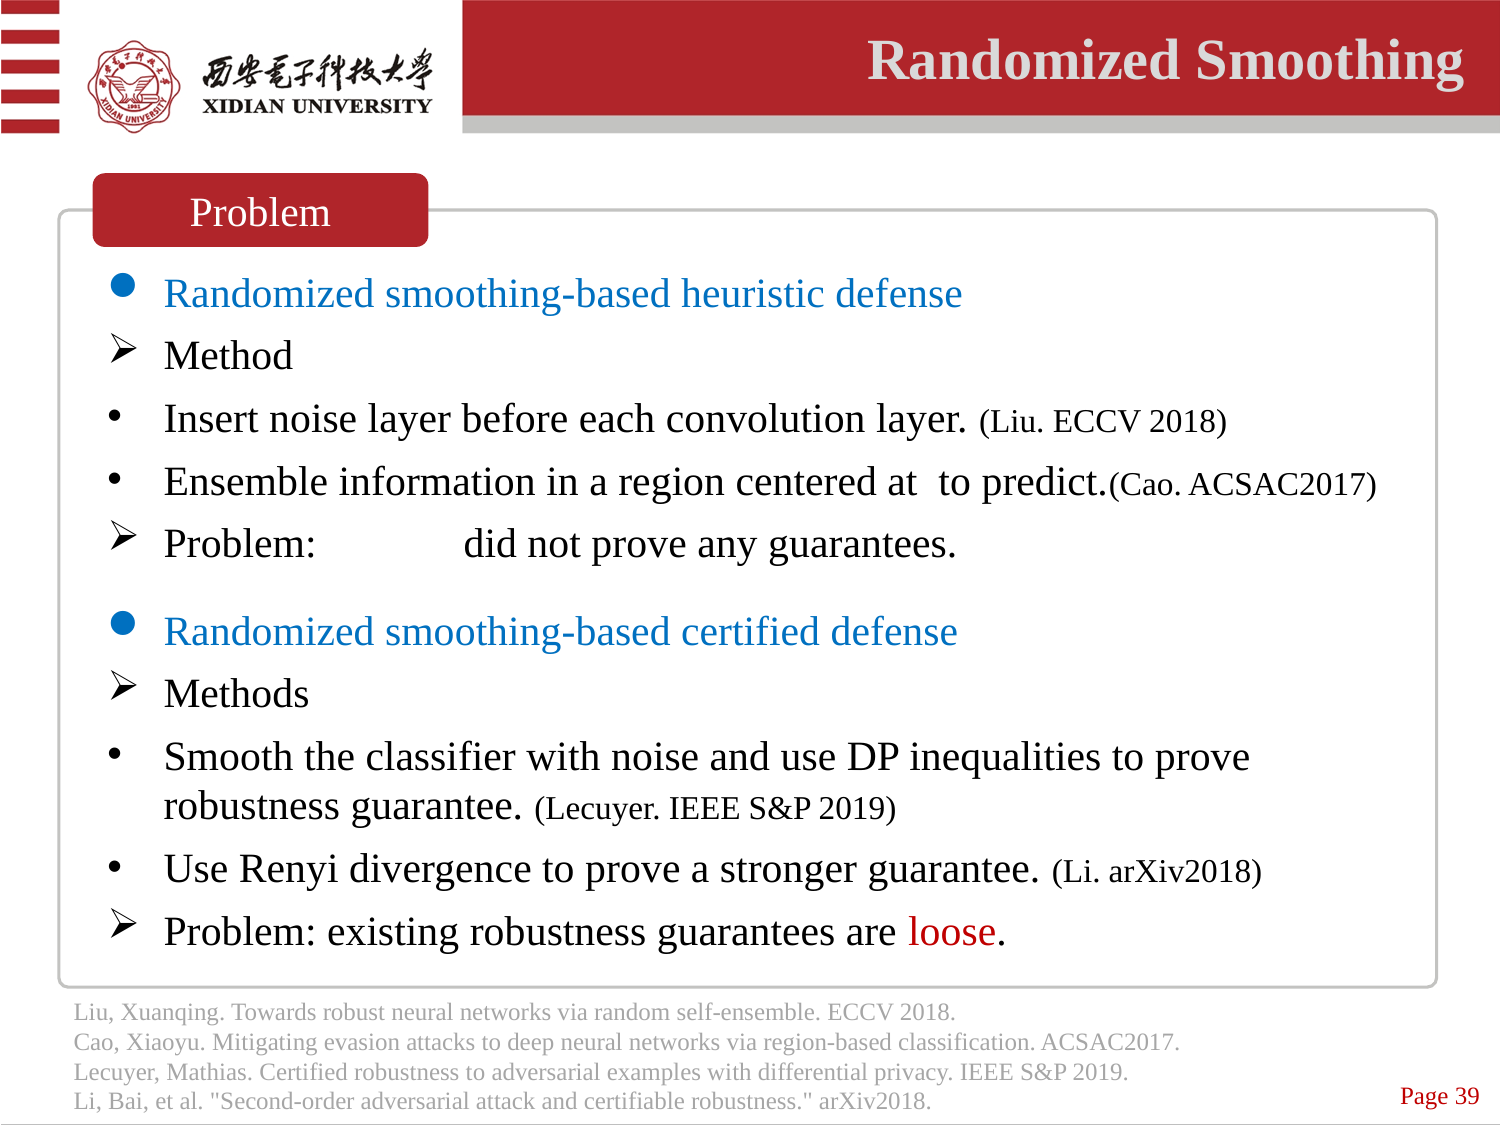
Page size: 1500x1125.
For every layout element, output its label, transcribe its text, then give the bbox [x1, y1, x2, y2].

text_box [58, 210, 1437, 988]
text_box Liu, Xuanqing. Towards robust neural networks via random self-ensemble. ECCV 2018. Cao, Xiaoyu. Mitigating evasion attacks to deep neural networks via region-based classification. ACSAC2017. Lecuyer, Mathias. Certified robustness to adversarial examples with differential privacy. IEEE S&P 2019. Li, Bai, et al. "Second-order adversarial attack and certifiable robustness." arXiv2018. [58, 987, 1345, 1123]
slide_number Page 39 [1144, 1064, 1495, 1125]
picture [0, 0, 1500, 1125]
text_box Problem [92, 173, 429, 247]
text_box Randomized Smoothing [466, 19, 1499, 102]
